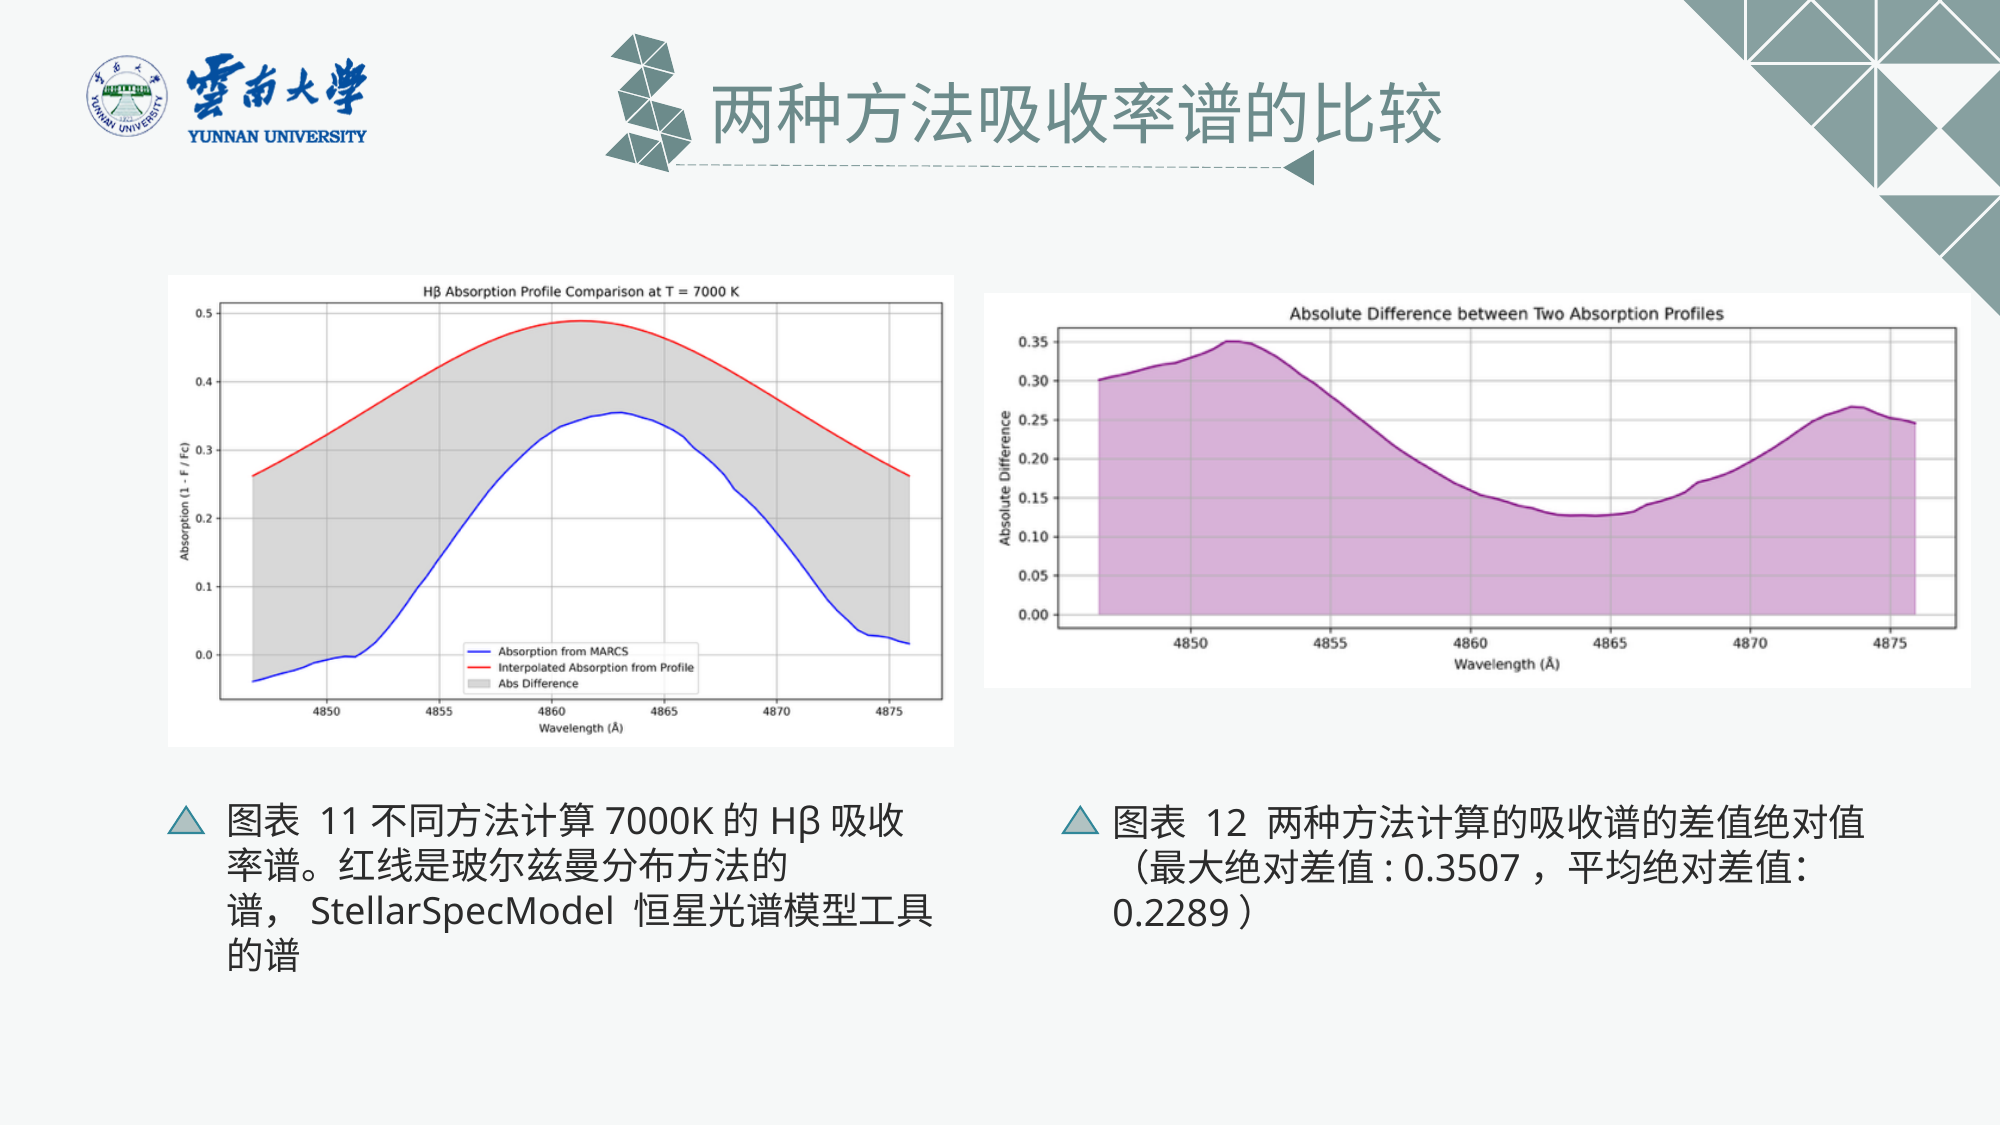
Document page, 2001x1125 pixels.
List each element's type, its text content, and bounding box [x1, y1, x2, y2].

picture [168, 275, 954, 747]
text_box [600, 31, 702, 175]
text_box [1670, 0, 2000, 270]
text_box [675, 149, 1314, 186]
picture [72, 41, 376, 155]
text_box 图表 11不同方法计算7000K的Hβ吸收率谱。红线是玻尔兹曼分布方法的谱，StellarSpecModel 恒星光谱模型工具的谱 [211, 789, 954, 985]
picture [984, 293, 1971, 688]
text_box [166, 804, 206, 835]
text_box 图表 12 两种方法计算的吸收谱的差值绝对值（最大绝对差值: 0.3507，平均绝对差值：0.2289） [1097, 791, 1956, 942]
text_box 两种方法吸收率谱的比较 [702, 64, 1551, 159]
text_box [1061, 804, 1097, 835]
